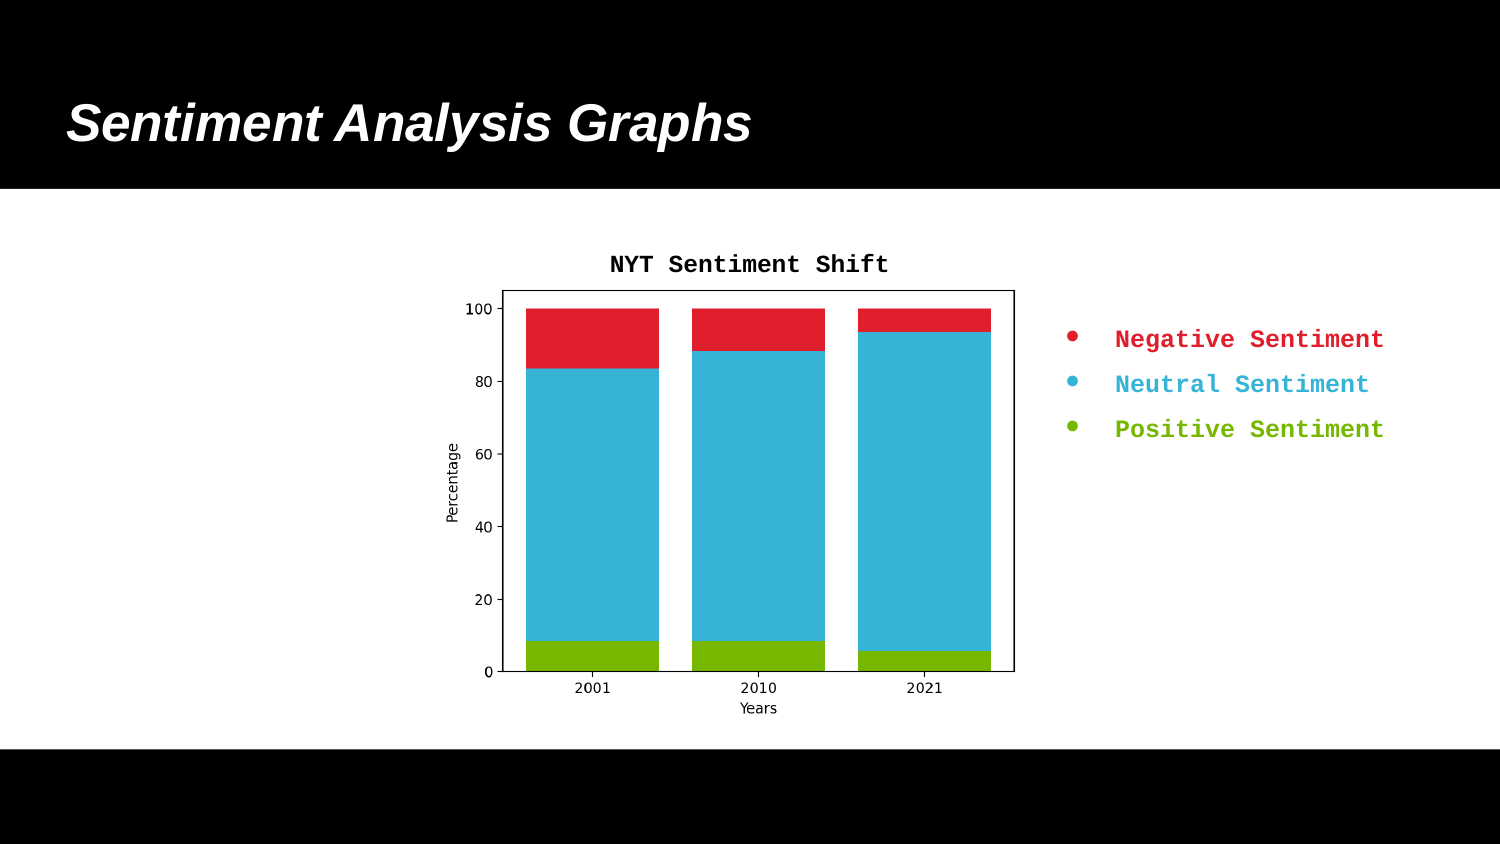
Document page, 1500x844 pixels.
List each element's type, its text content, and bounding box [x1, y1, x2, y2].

list NYT Sentiment Shift [51, 218, 1449, 293]
picture [420, 231, 1080, 726]
text_box [0, 188, 1500, 750]
title Sentiment Analysis Graphs [51, 72, 1449, 167]
list Negative Sentiment Neutral Sentiment Positive Sentiment [1085, 292, 1449, 693]
